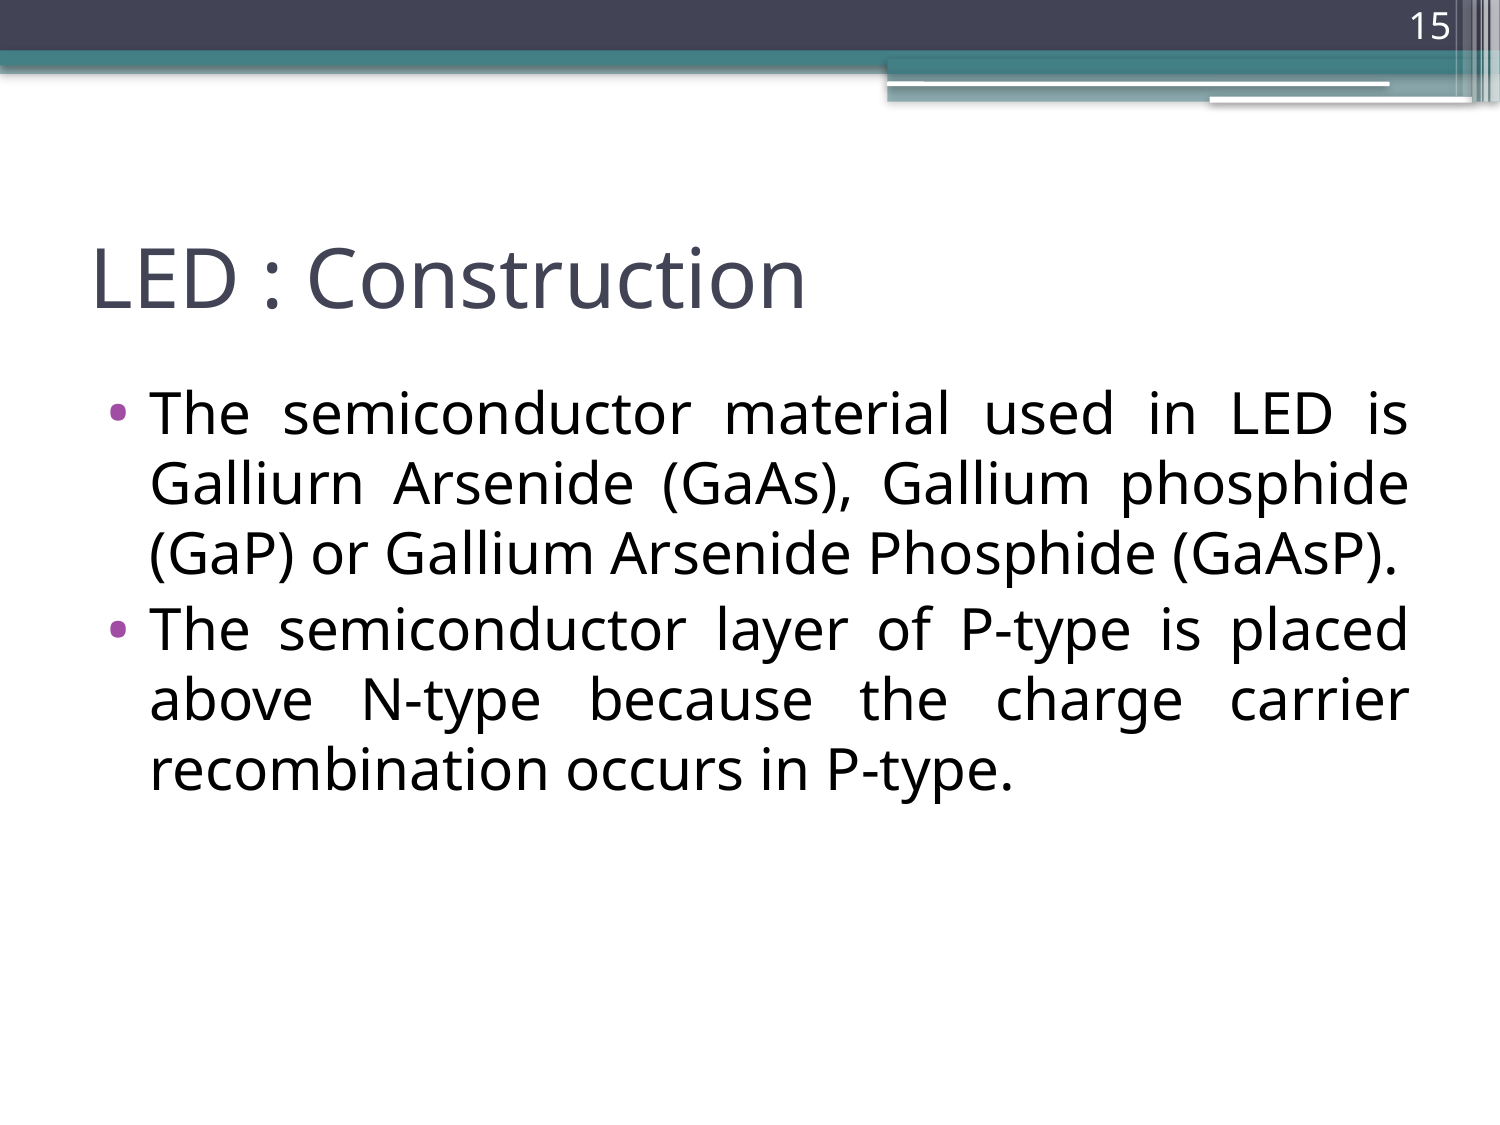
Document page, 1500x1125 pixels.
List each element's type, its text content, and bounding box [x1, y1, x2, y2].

list The semiconductor material used in LED is Galliurn Arsenide (GaAs), Gallium phosphide (GaP) or Gallium Arsenide Phosphide (GaAsP). The semiconductor layer of P-type is placed above N-type because the charge carrier recombination occurs in P-type. [75, 368, 1425, 1079]
title LED : Construction [75, 187, 1425, 363]
slide_number 15 [1341, 0, 1466, 61]
